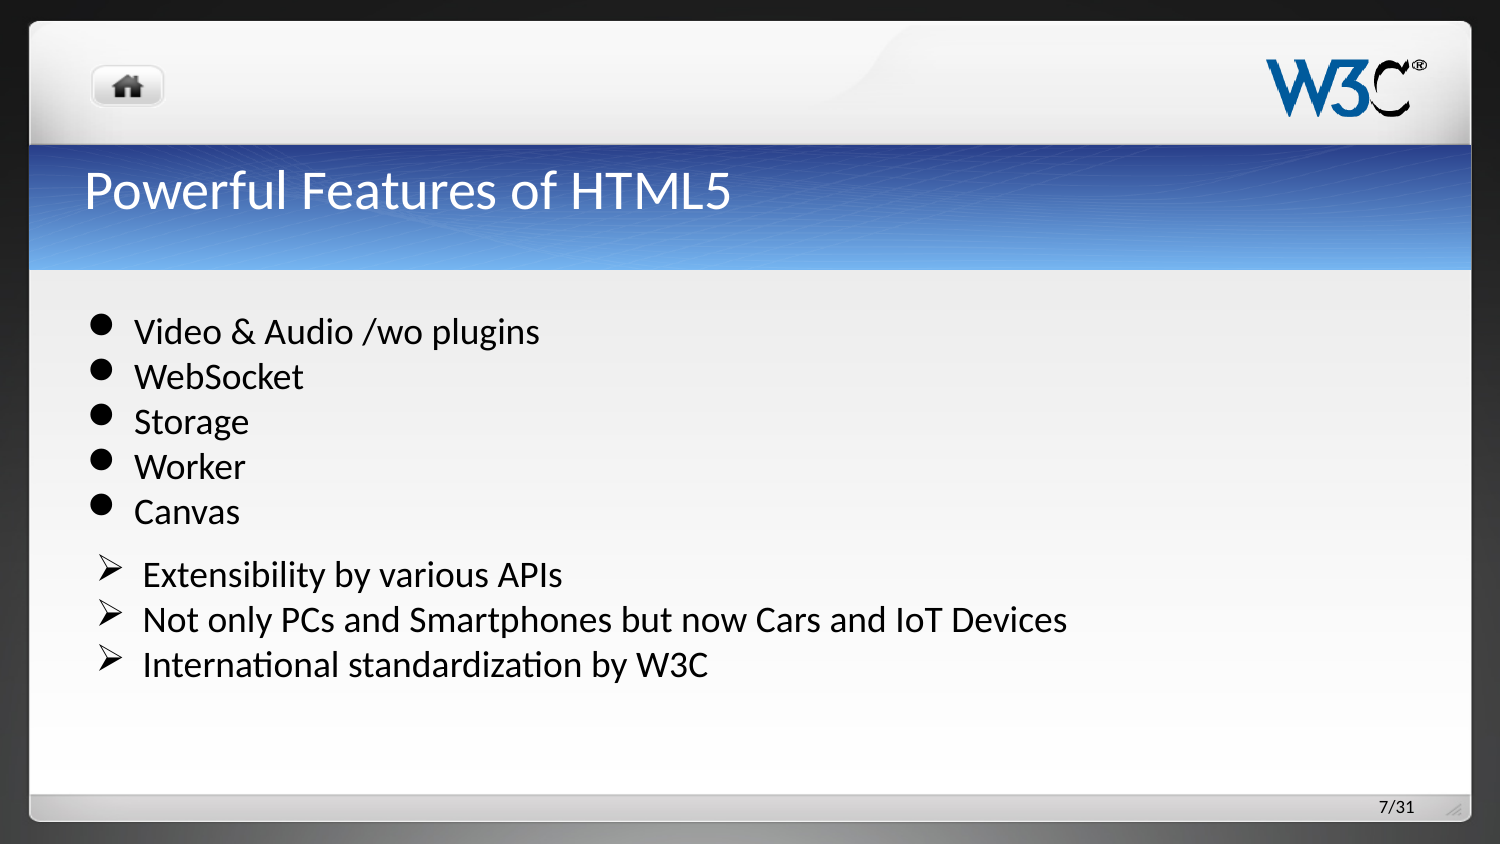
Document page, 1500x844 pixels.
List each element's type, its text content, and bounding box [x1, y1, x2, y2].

text_box Extensibility by various APIs Not only PCs and Smartphones but now Cars and IoT Devices International standardization by W3C [81, 542, 1084, 692]
text_box Video & Audio /wo plugins WebSocket Storage Worker Canvas [72, 299, 556, 540]
slide_number 7/31 [1342, 789, 1430, 823]
picture [0, 0, 1500, 844]
title Powerful Features of HTML5 [69, 145, 1433, 261]
